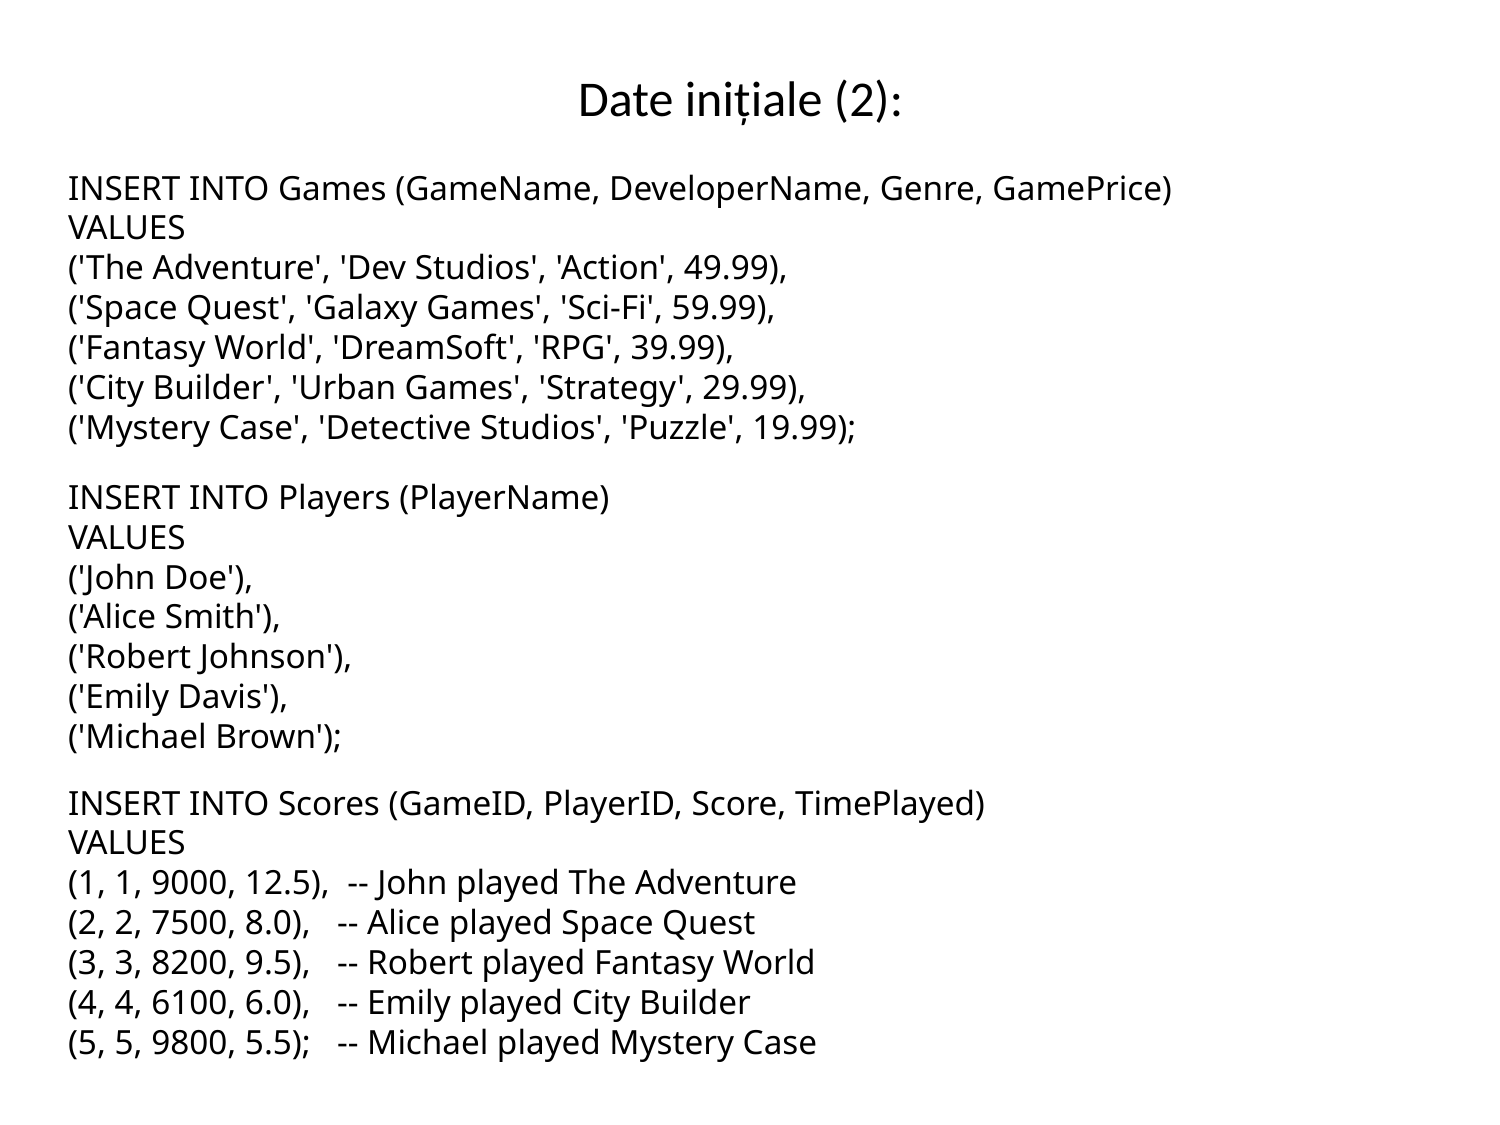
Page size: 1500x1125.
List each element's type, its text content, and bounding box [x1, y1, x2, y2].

title Date inițiale (2): INSERT INTO Games (GameName, DeveloperName, Genre, GamePrice) VALUES ('The Adventure', 'Dev Studios', 'Action', 49.99), ('Space Quest', 'Galaxy Games', 'Sci-Fi', 59.99), ('Fantasy World', 'DreamSoft', 'RPG', 39.99), ('City Builder', 'Urban Games', 'Strategy', 29.99), ('Mystery Case', 'Detective Studios', 'Puzzle', 19.99); INSERT INTO Players (PlayerName) VALUES ('John Doe'), ('Alice Smith'), ('Robert Johnson'), ('Emily Davis'), ('Michael Brown'); INSERT INTO Scores (GameID, PlayerID, Score, TimePlayed) VALUES (1, 1, 9000, 12.5), -- John played The Adventure (2, 2, 7500, 8.0), -- Alice played Space Quest (3, 3, 8200, 9.5), -- Robert played Fantasy World (4, 4, 6100, 6.0), -- Emily played City Builder (5, 5, 9800, 5.5); -- Michael played Mystery Case [53, 125, 1400, 1083]
